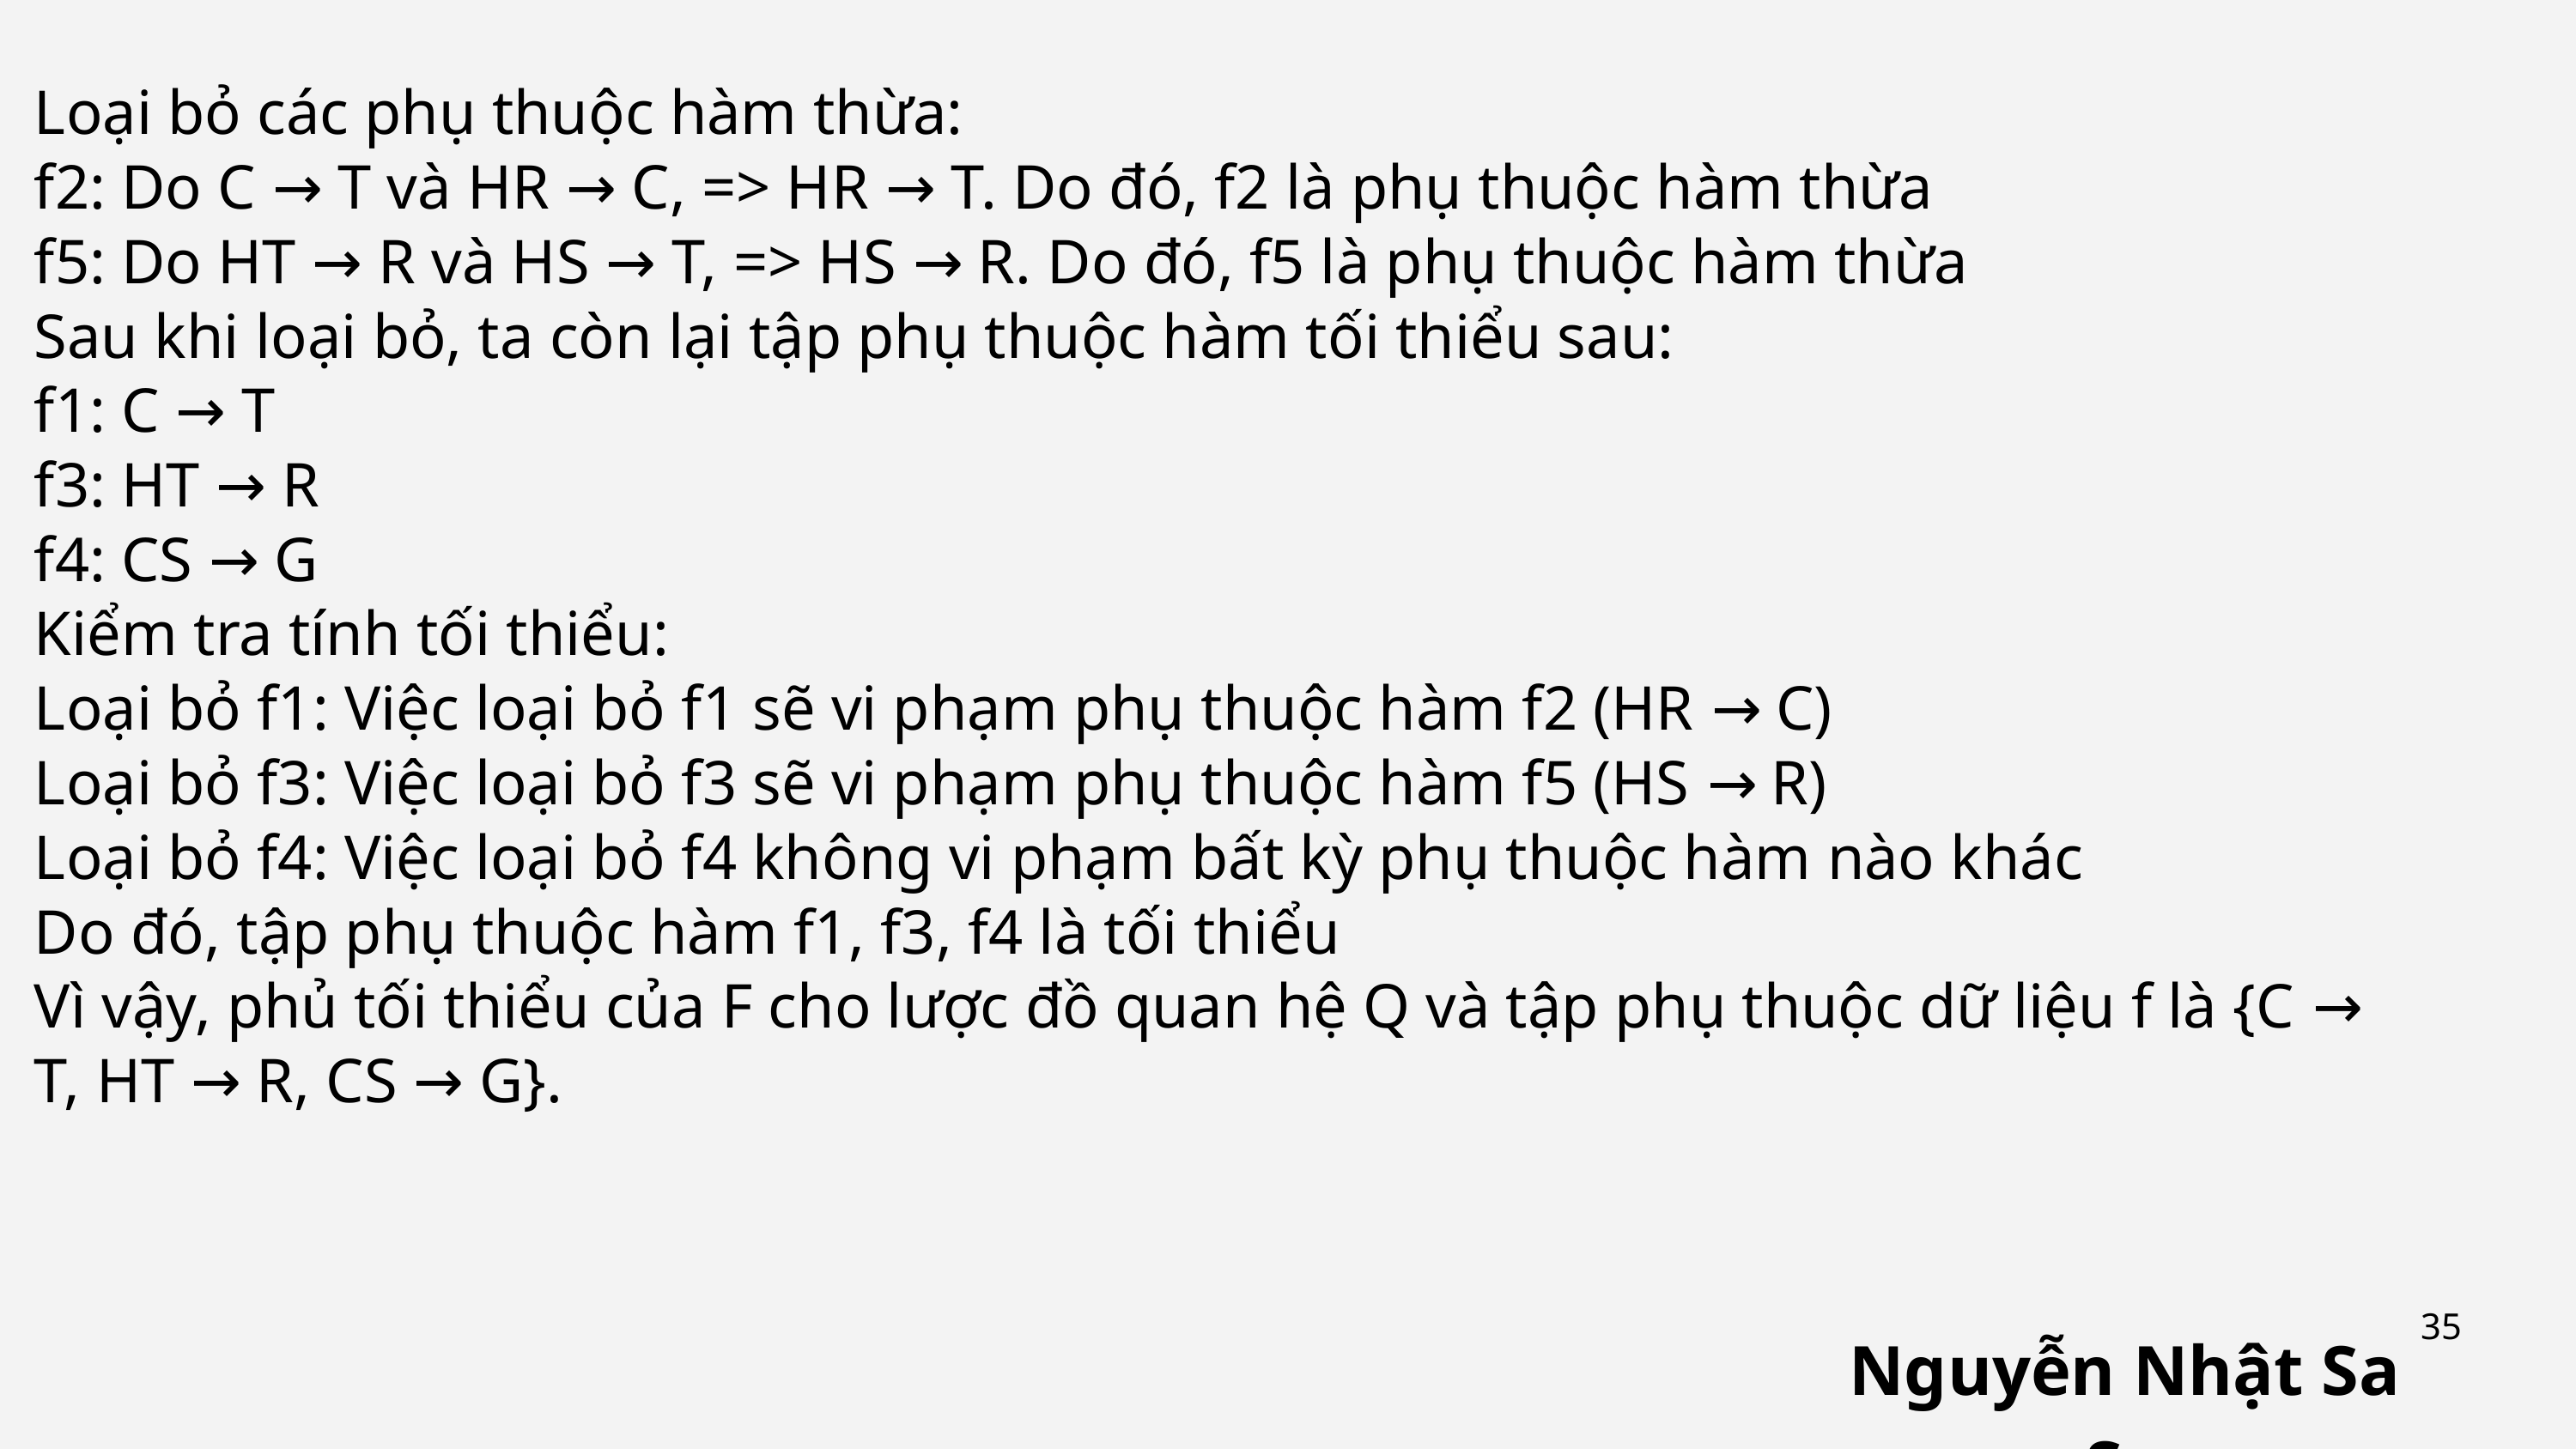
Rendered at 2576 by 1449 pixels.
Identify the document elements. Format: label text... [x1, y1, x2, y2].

text_box 35 [2421, 1296, 2463, 1348]
text_box Nguyễn Nhật Sa Sa [1826, 1313, 2423, 1449]
text_box Loại bỏ các phụ thuộc hàm thừa: f2: Do C → T và HR → C, => HR → T. Do đó, f2 là phụ thuộc hàm thừa f5: Do HT → R và HS → T, => HS → R. Do đó, f5 là phụ thuộc hàm thừa Sau khi loại bỏ, ta còn lại tập phụ thuộc hàm tối thiểu sau: f1: C → T f3: HT → R f4: CS → G Kiểm tra tính tối thiểu: Loại bỏ f1: Việc loại bỏ f1 sẽ vi phạm phụ thuộc hàm f2 (HR → C) Loại bỏ f3: Việc loại bỏ f3 sẽ vi phạm phụ thuộc hàm f5 (HS → R) Loại bỏ f4: Việc loại bỏ f4 không vi phạm bất kỳ phụ thuộc hàm nào khác Do đó, tập phụ thuộc hàm f1, f3, f4 là tối thiểu Vì vậy, phủ tối thiểu của F cho lược đồ quan hệ Q và tập phụ thuộc dữ liệu f là {C → T, HT → R, CS → G}. [33, 0, 2408, 1449]
